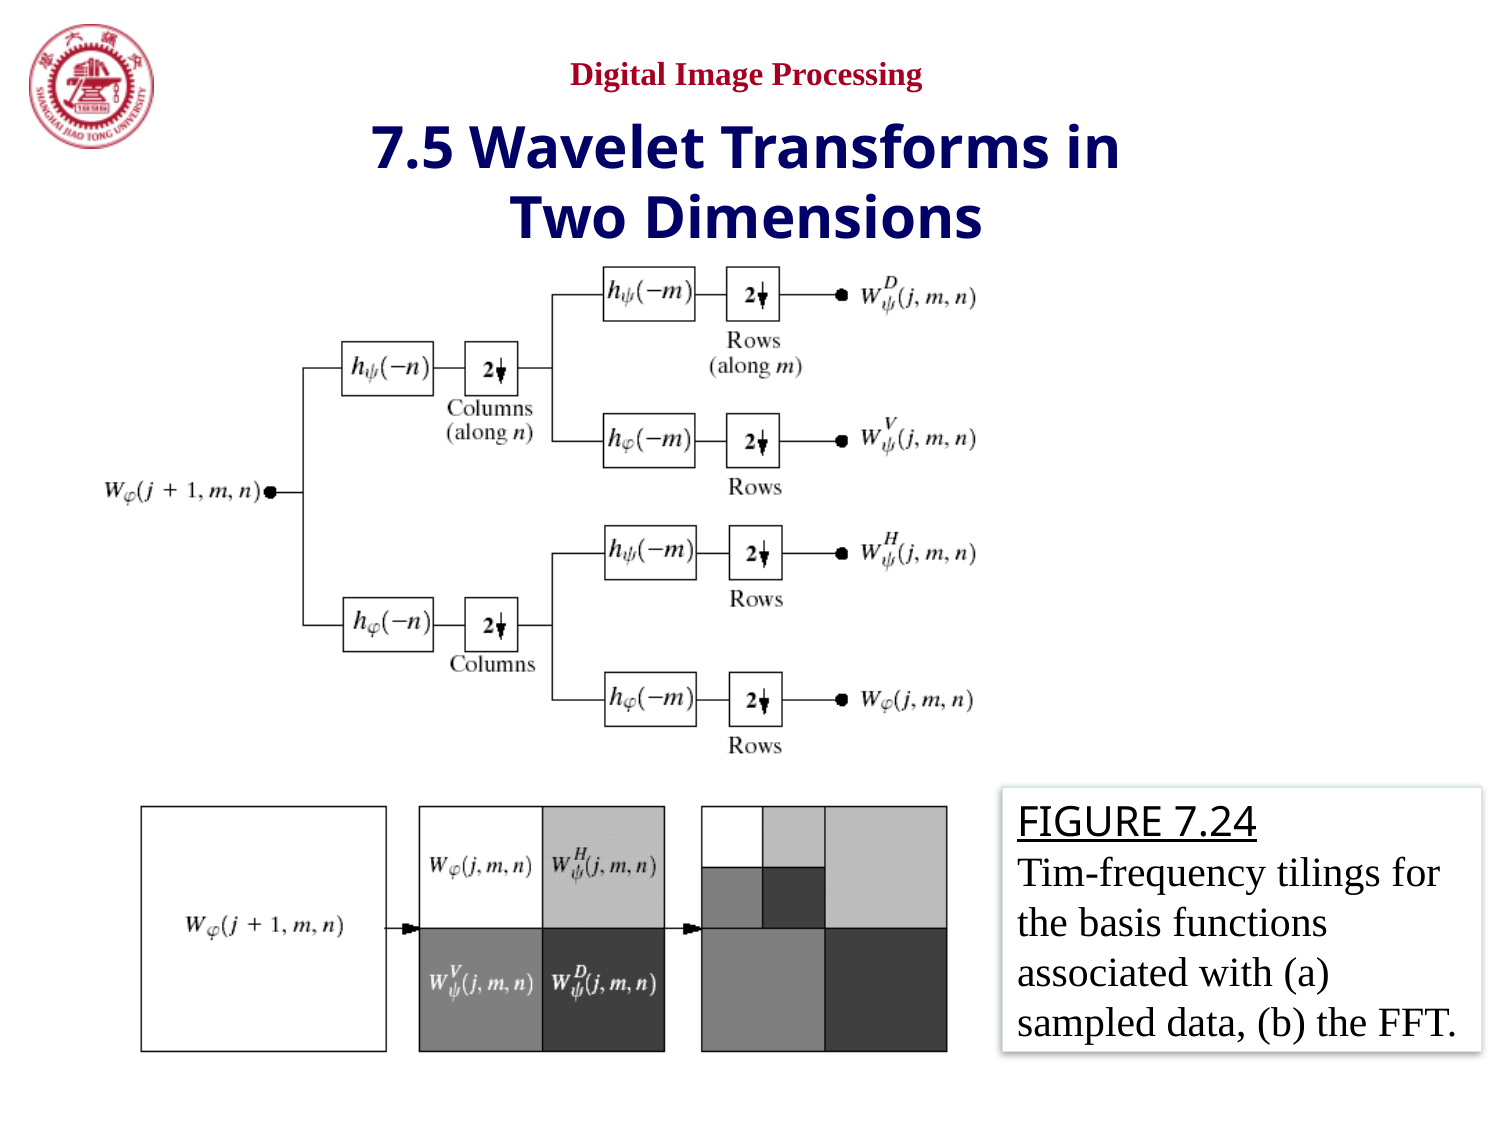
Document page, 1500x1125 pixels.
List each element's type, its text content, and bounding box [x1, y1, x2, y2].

text_box FIGURE 7.24 Tim-frequency tilings for the basis functions associated with (a) sampled data, (b) the FFT. [1007, 786, 1482, 1052]
text_box Digital Image Processing [525, 44, 968, 100]
picture [48, 261, 1003, 1092]
picture [29, 24, 154, 149]
text_box 7.5 Wavelet Transforms in Two Dimensions [354, 102, 1140, 258]
